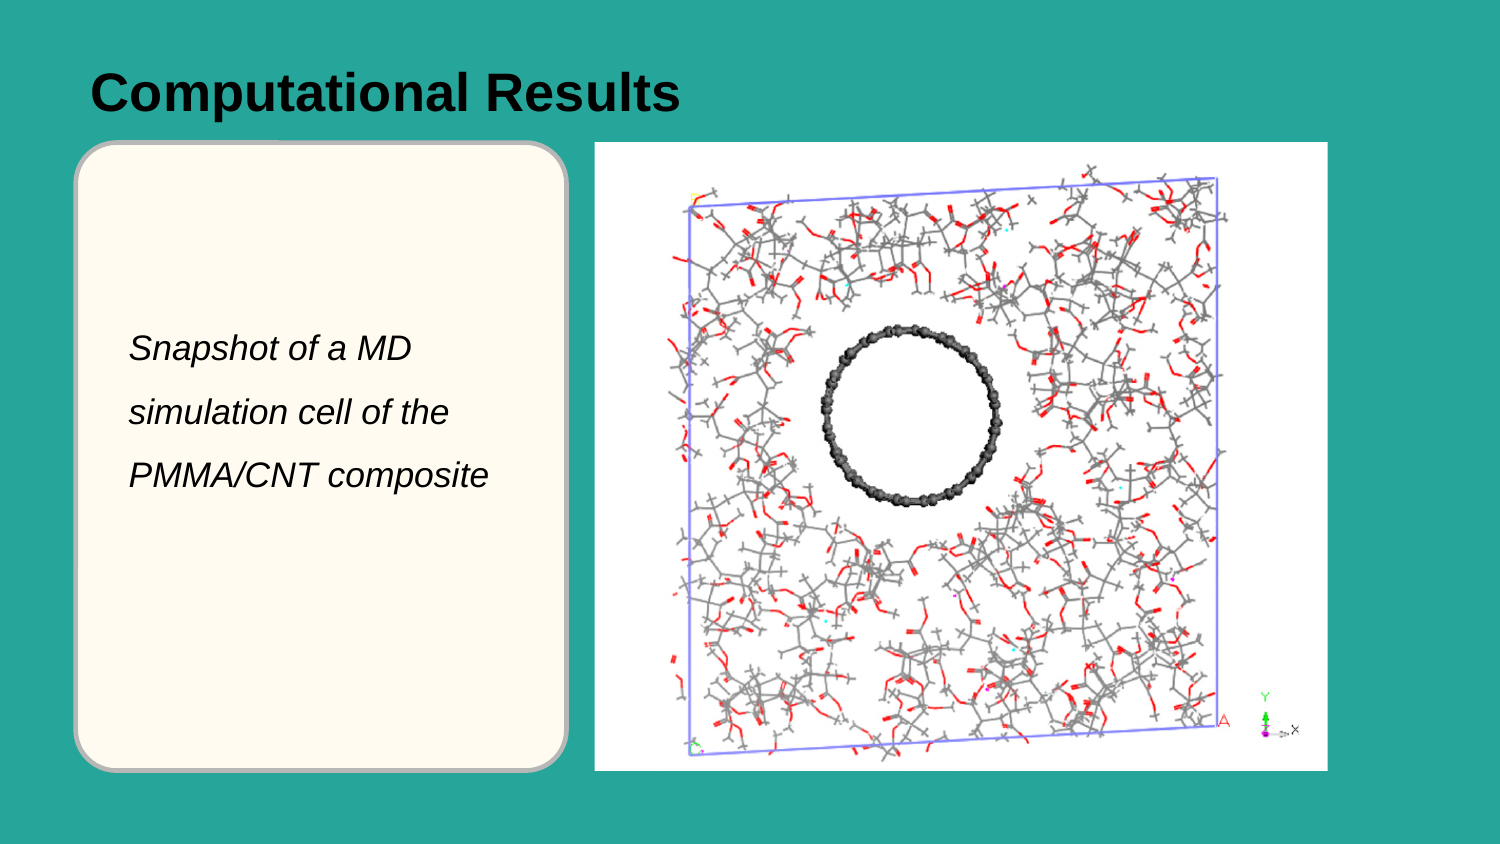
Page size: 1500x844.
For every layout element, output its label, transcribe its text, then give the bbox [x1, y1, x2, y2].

text_box Snapshot of a MD simulation cell of the PMMA/CNT composite [113, 247, 543, 844]
title Computational Results [75, 41, 1474, 143]
text_box [75, 142, 567, 771]
picture [594, 142, 1328, 771]
